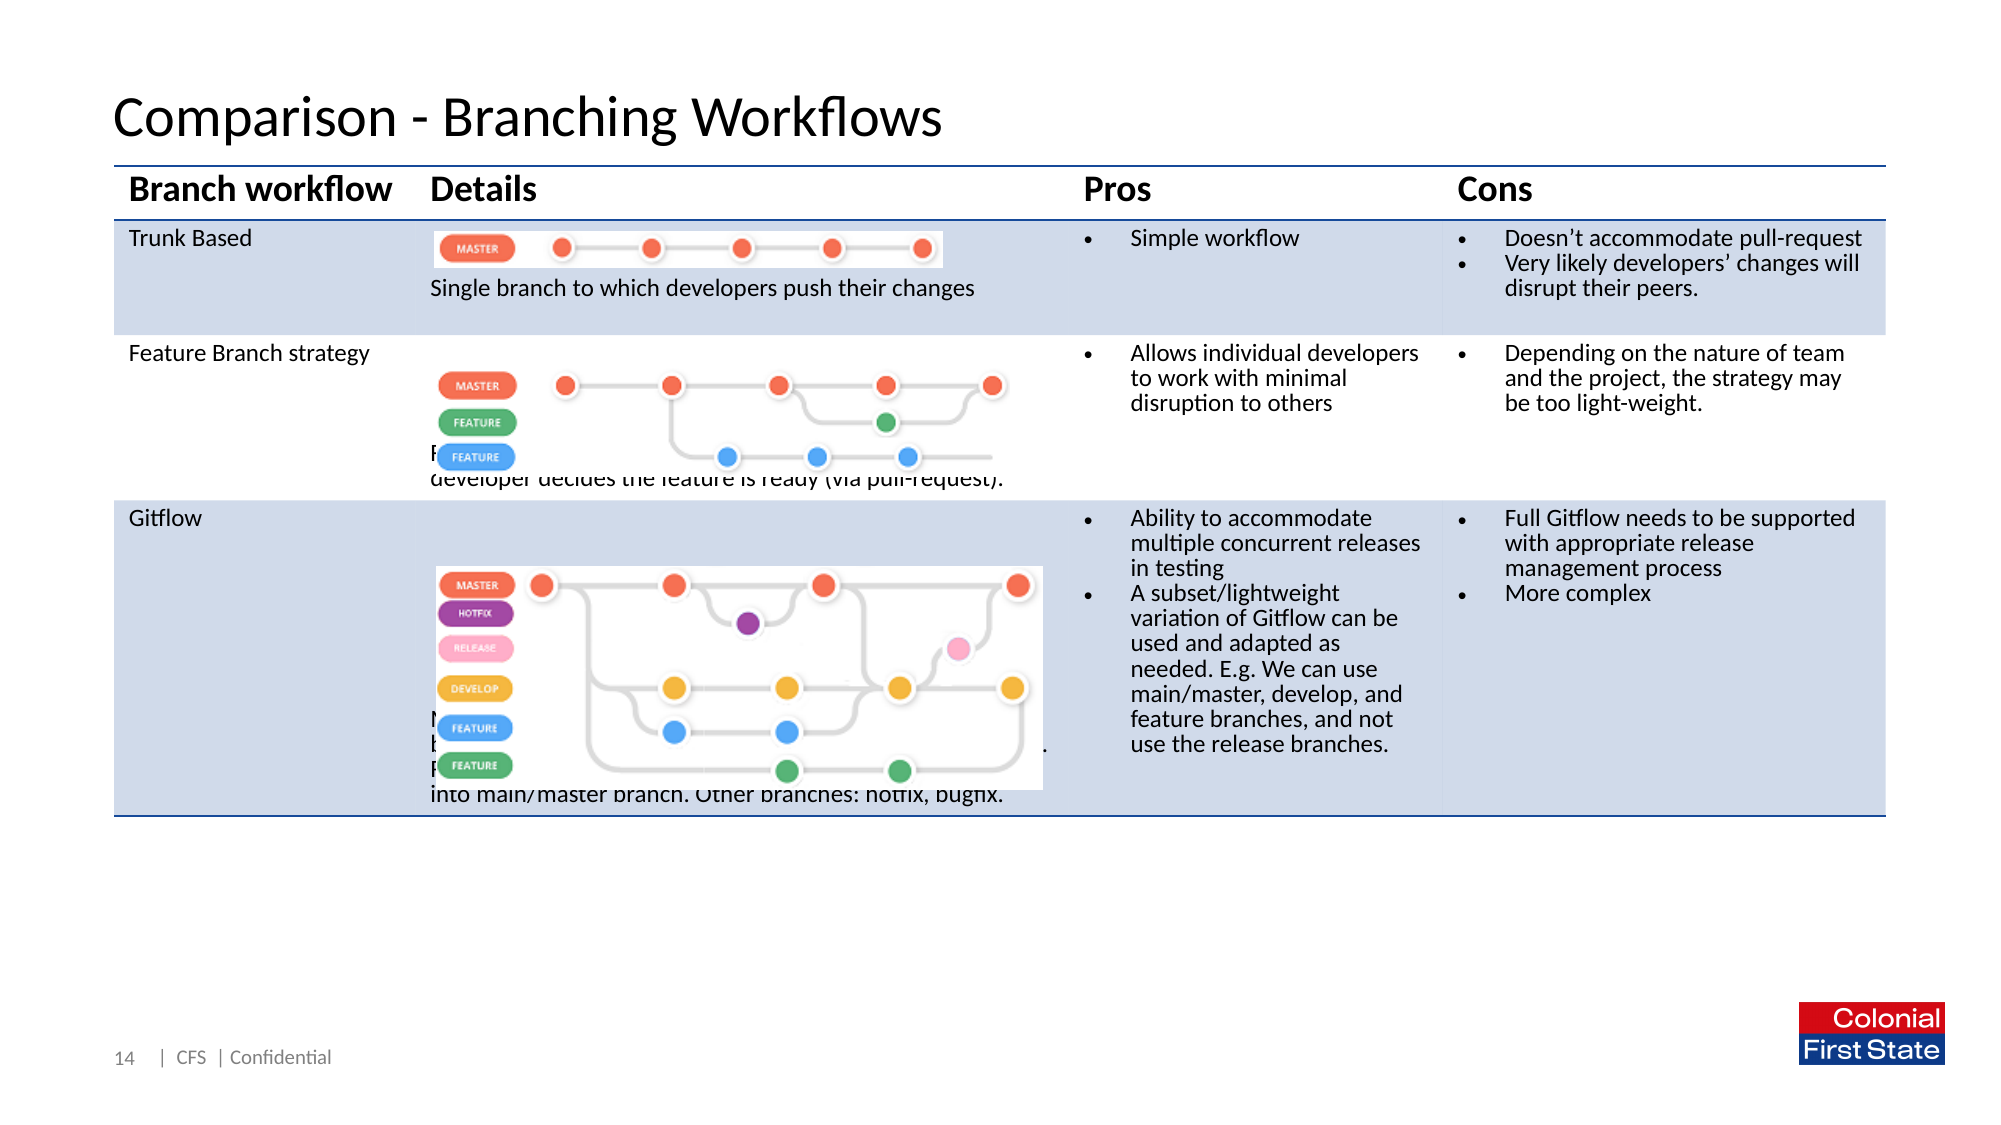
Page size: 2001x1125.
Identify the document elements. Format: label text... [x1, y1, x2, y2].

table_header Pros [1069, 167, 1443, 219]
table_cell Depending on the nature of team and the project, the strategy may be too light-weight. [1443, 335, 1886, 500]
table_cell Doesn’t accommodate pull-request Very likely developers’ changes will disrupt their peers. [1443, 221, 1886, 335]
table_cell Allows individual developers to work with minimal disruption to others [1069, 335, 1443, 500]
table_cell Full Gitflow needs to be supported with appropriate release management process More complex [1443, 500, 1886, 815]
picture [436, 566, 1043, 790]
table_cell Feature branches merged into main/master branch after developer decides the feature is ready (via pull-request). [415, 335, 1069, 500]
table_cell Simple workflow [1069, 221, 1443, 335]
table_cell Single branch to which developers push their changes [415, 221, 1069, 335]
slide_number 14 [114, 1009, 160, 1070]
table_cell Gitflow [114, 500, 415, 815]
table_header Branch workflow [114, 167, 415, 219]
title Comparison - Branching Workflows [114, 90, 1886, 165]
table_cell Trunk Based [114, 221, 415, 335]
table_cell Ability to accommodate multiple concurrent releases in testing A subset/lightweight variation of Gitflow can be used and adapted as needed. E.g. We can use main/master, develop, and feature branches, and not use the release branches. [1069, 500, 1443, 815]
table_header Cons [1443, 167, 1886, 219]
picture [436, 367, 1010, 477]
table_header Details [415, 167, 1069, 219]
table_cell Feature Branch strategy [114, 335, 415, 500]
table_cell Main/master and Develop branches as long-running branches. Feature branches are merged into develop branch. Release branches created from develop branch and merged into main/master branch. Other branches: hotfix, bugfix. [415, 500, 1069, 815]
picture [1799, 1002, 1945, 1065]
picture [434, 231, 943, 268]
